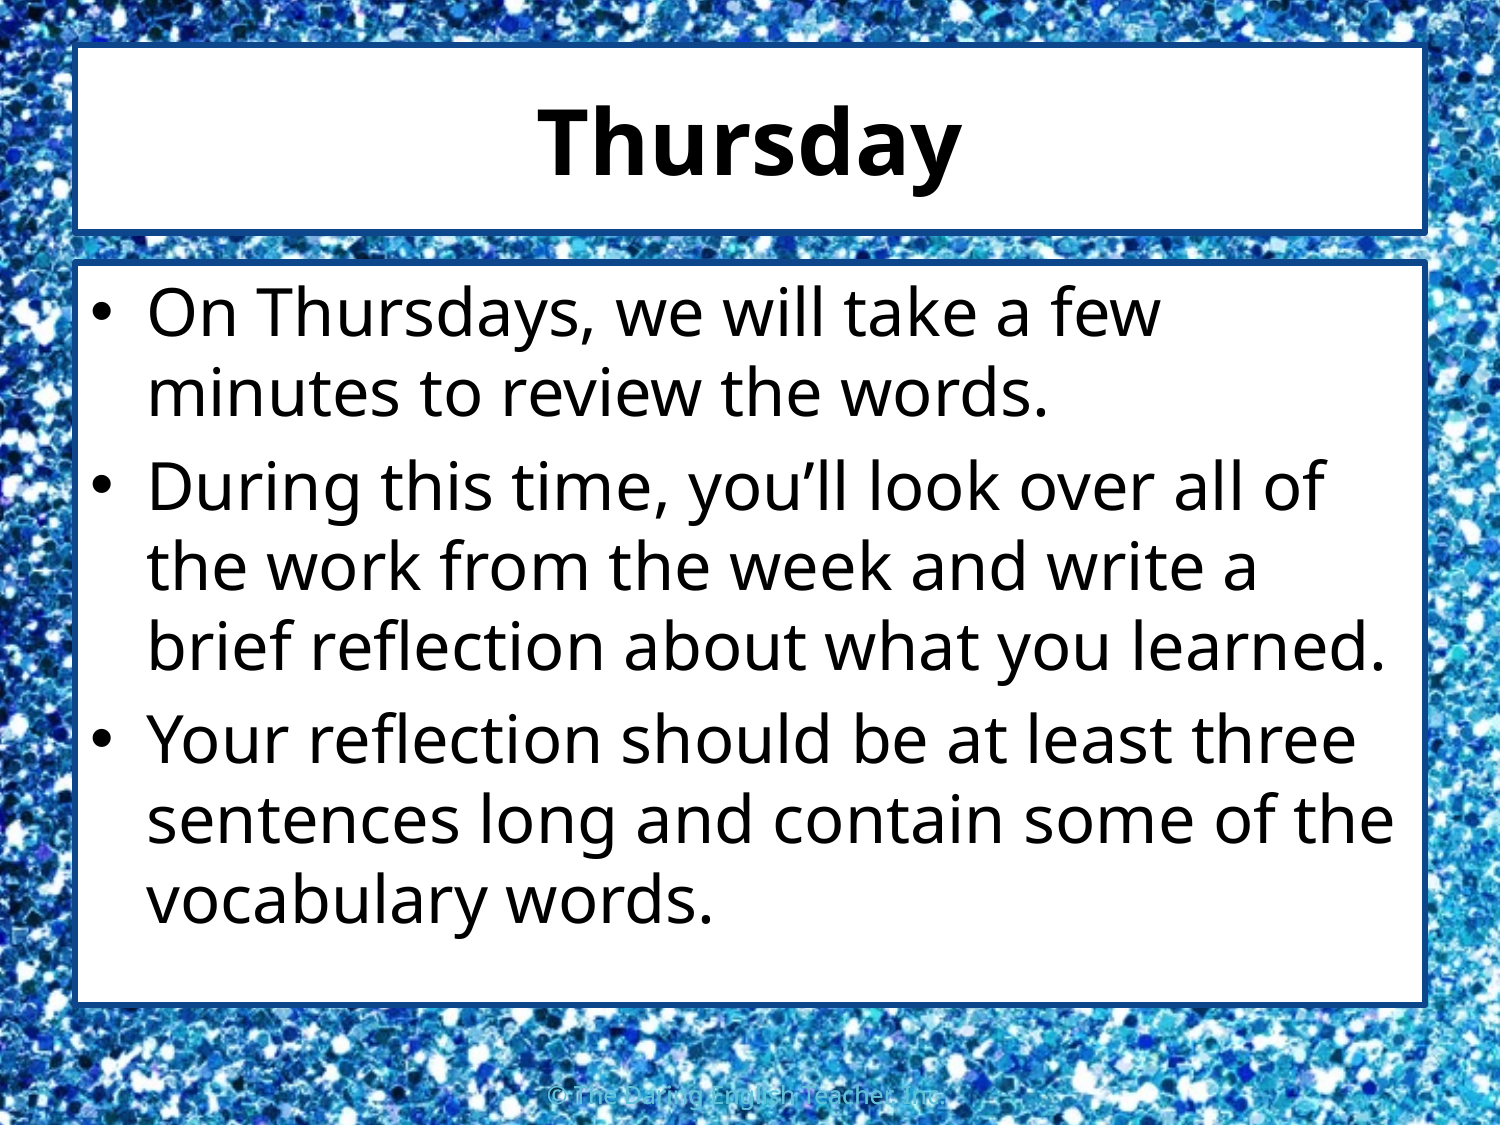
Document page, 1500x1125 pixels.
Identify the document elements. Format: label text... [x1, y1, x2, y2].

title Thursday [72, 42, 1428, 236]
picture [0, 0, 1500, 1125]
list On Thursdays, we will take a few minutes to review the words. During this time, you’ll look over all of the work from the week and write a brief reflection about what you learned. Your reflection should be at least three sentences long and contain some of the vocabulary words. [72, 259, 1428, 1008]
